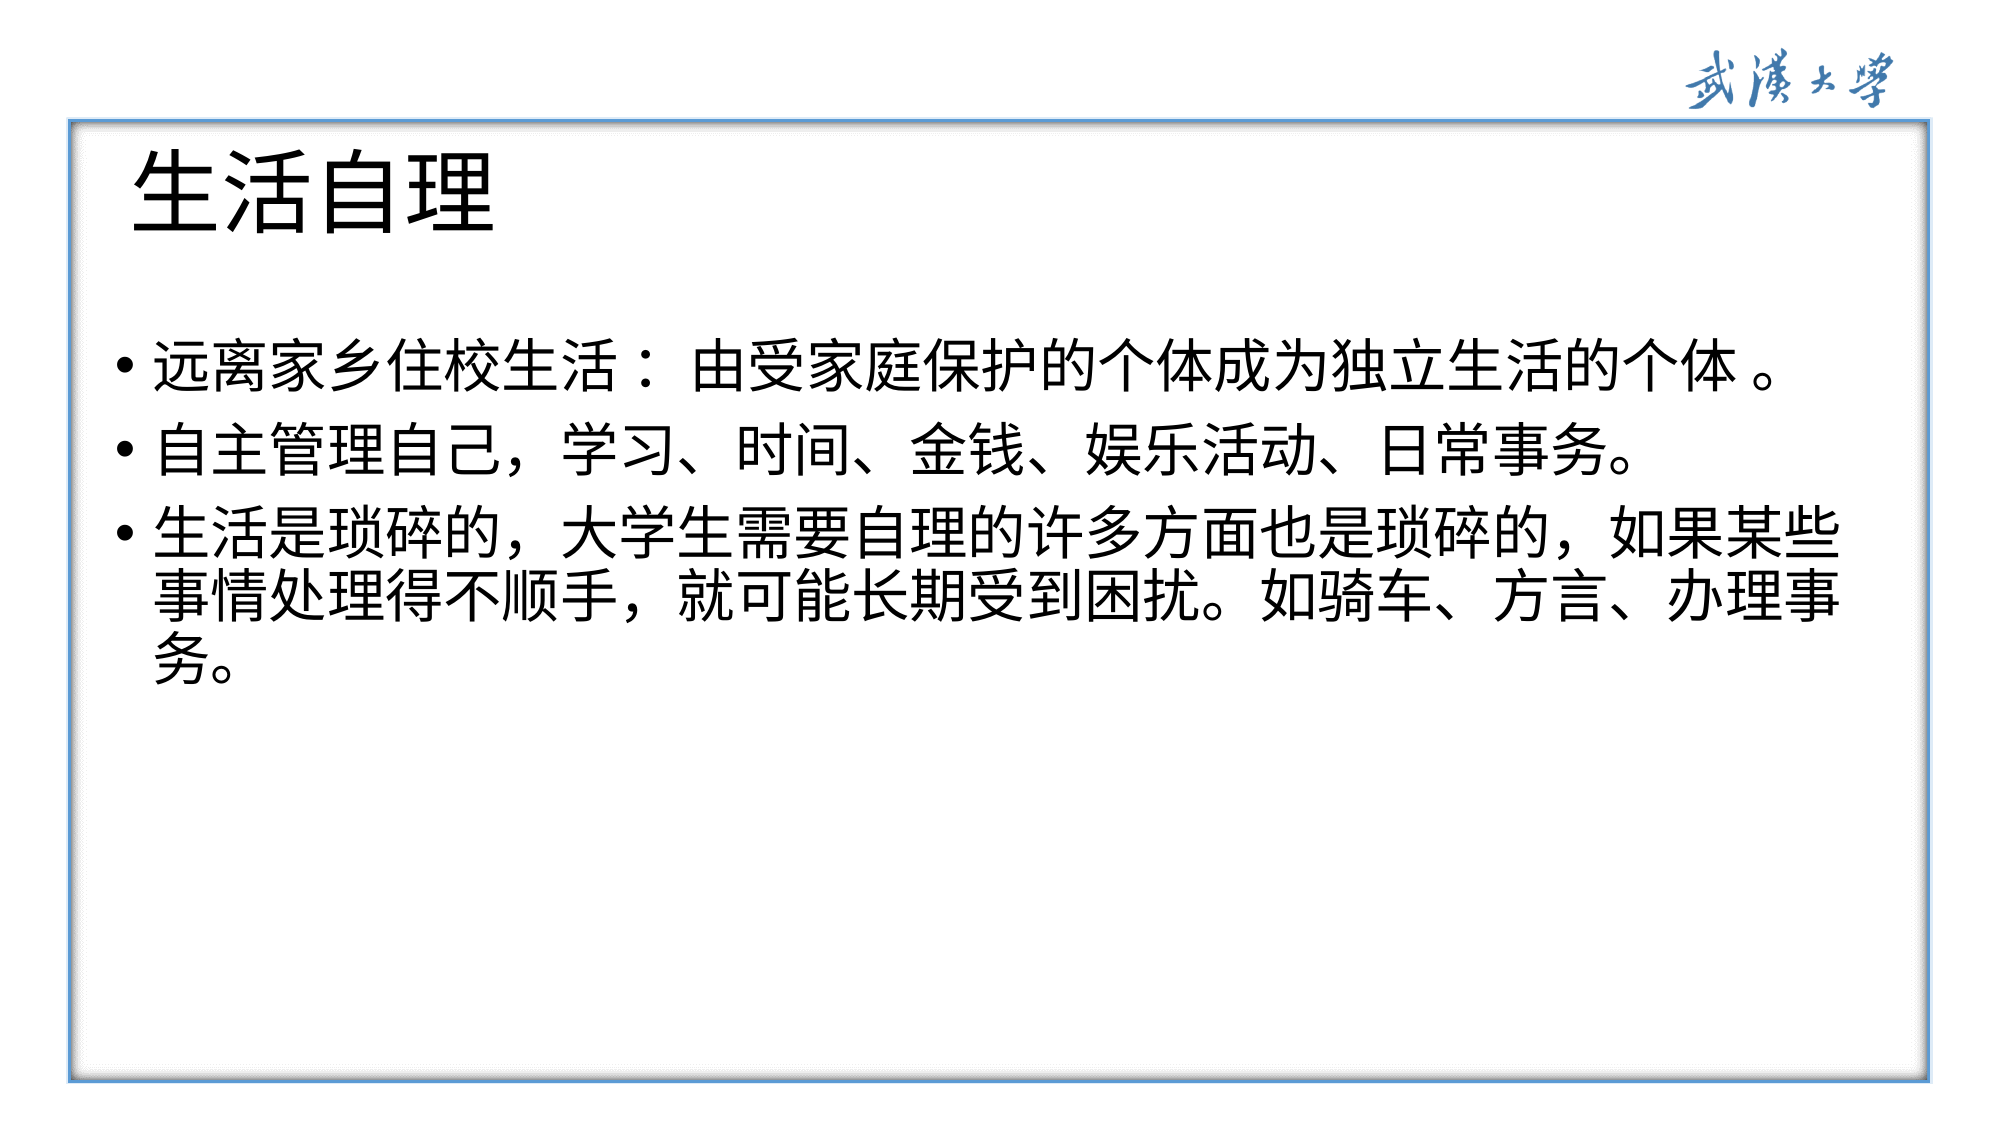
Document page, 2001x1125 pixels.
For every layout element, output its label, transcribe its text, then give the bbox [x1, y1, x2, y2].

title 生活自理 [114, 102, 1915, 291]
list 远离家乡住校生活 ：由受家庭保护的个体成为独立生活的个体 。 自主管理自己，学习、时间、金钱、娱乐活动、日常事务。 生活是琐碎的，大学生需要自理的许多方面也是琐碎的，如果某些事情处理得不顺手，就可能长期受到困扰。如骑车、方言、办理事务。 [99, 329, 1900, 1072]
picture [66, 117, 1933, 1084]
